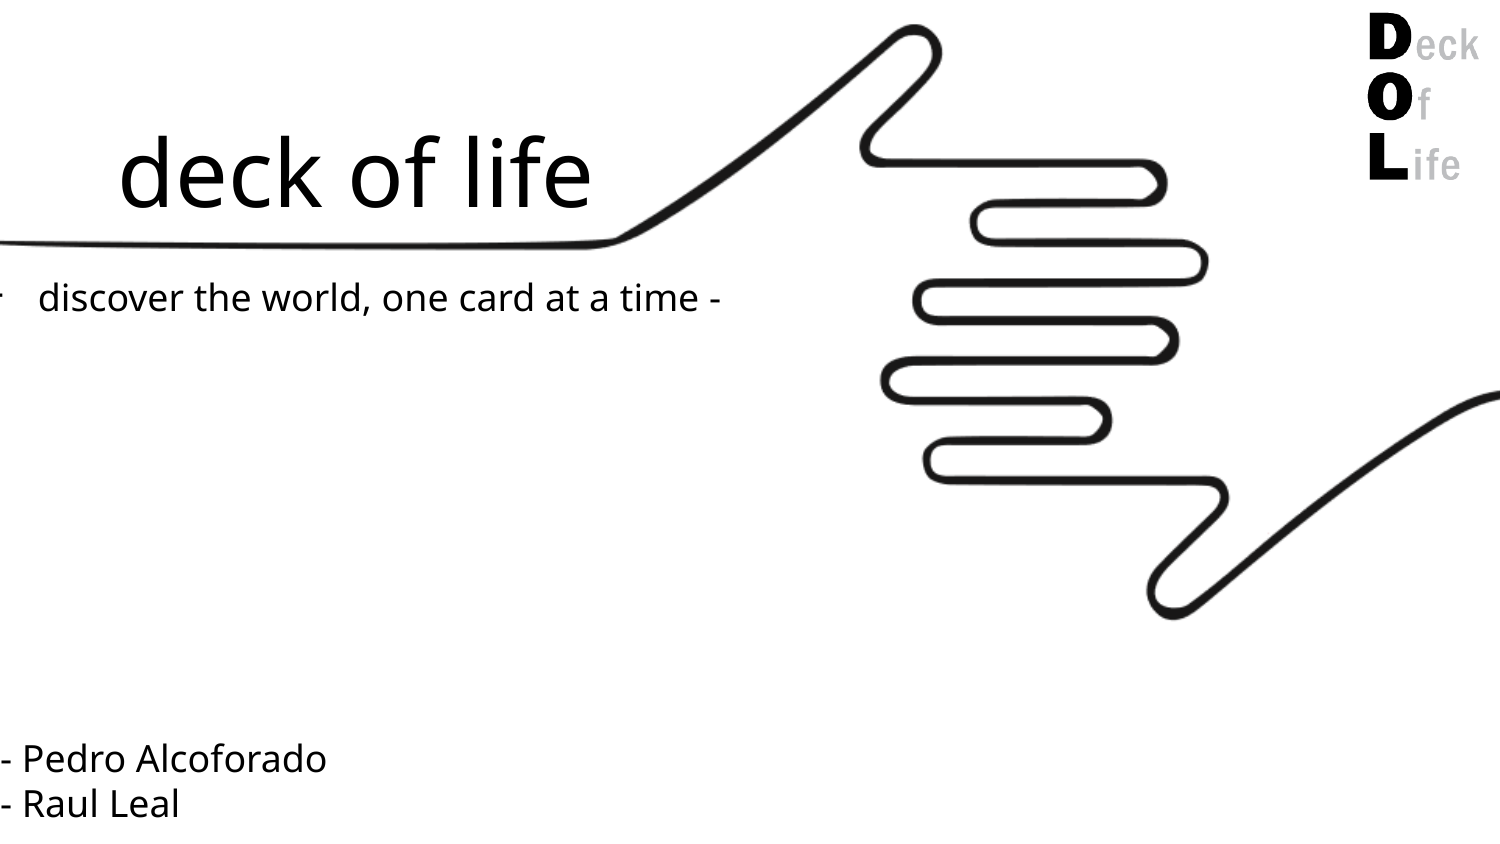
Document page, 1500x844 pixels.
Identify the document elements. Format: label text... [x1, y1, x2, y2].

picture [0, 0, 1500, 748]
text_box - Pedro Alcoforado - Raul Leal [0, 748, 343, 833]
